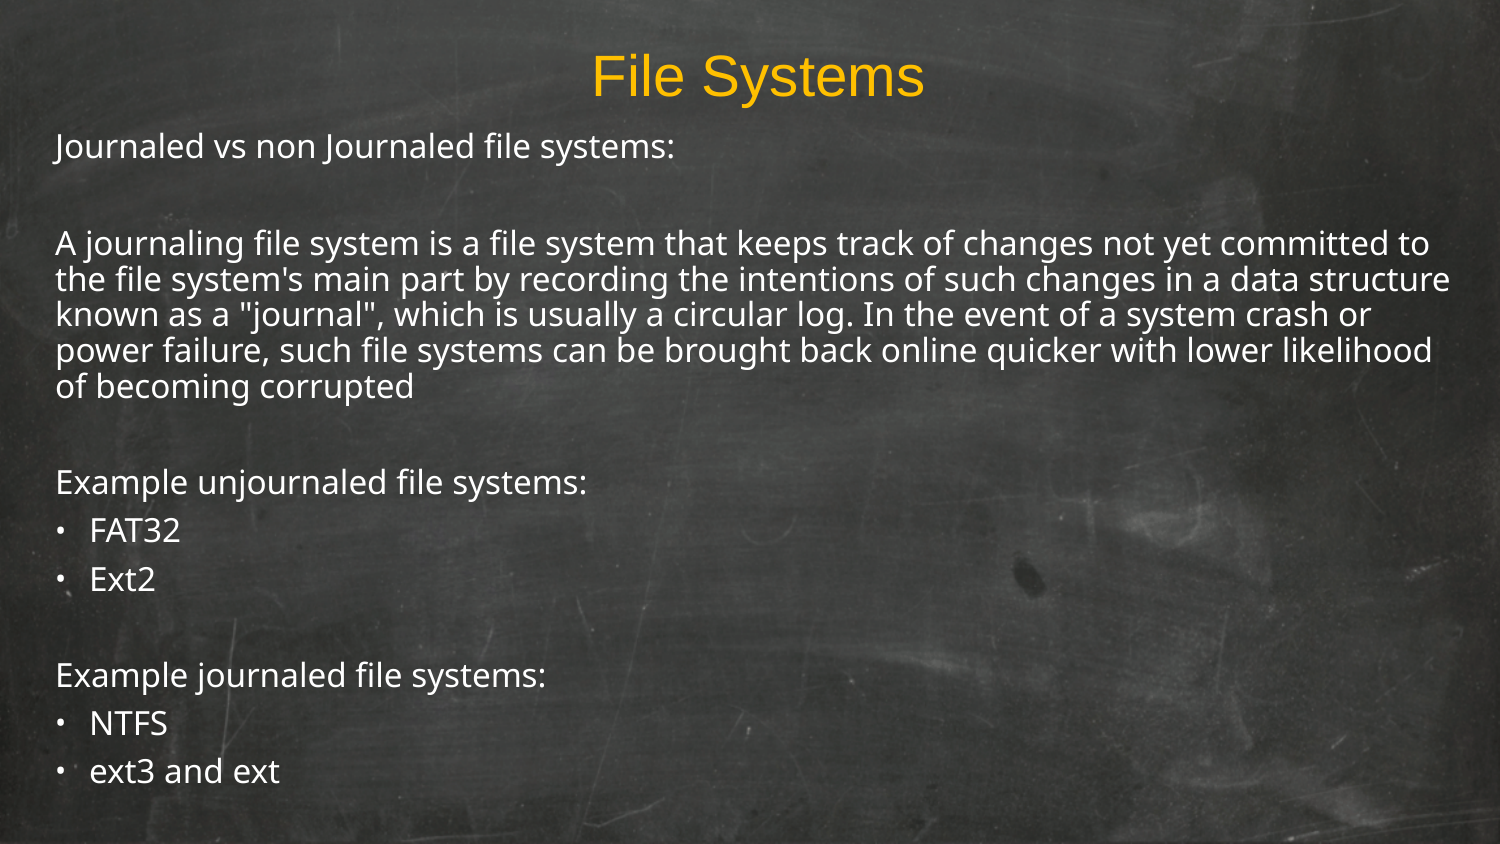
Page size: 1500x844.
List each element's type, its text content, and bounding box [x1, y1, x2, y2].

picture [0, 0, 1500, 844]
list File Systems [55, 21, 1463, 135]
text_box Journaled vs non Journaled file systems: A journaling file system is a file system that keeps track of changes not yet committed to the file system's main part by recording the intentions of such changes in a data structure known as a "journal", which is usually a circular log. In the event of a system crash or power failure, such file systems can be brought back online quicker with lower likelihood of becoming corrupted Example unjournaled file systems: FAT32 Ext2 Example journaled file systems: NTFS ext3 and ext [55, 171, 1463, 797]
